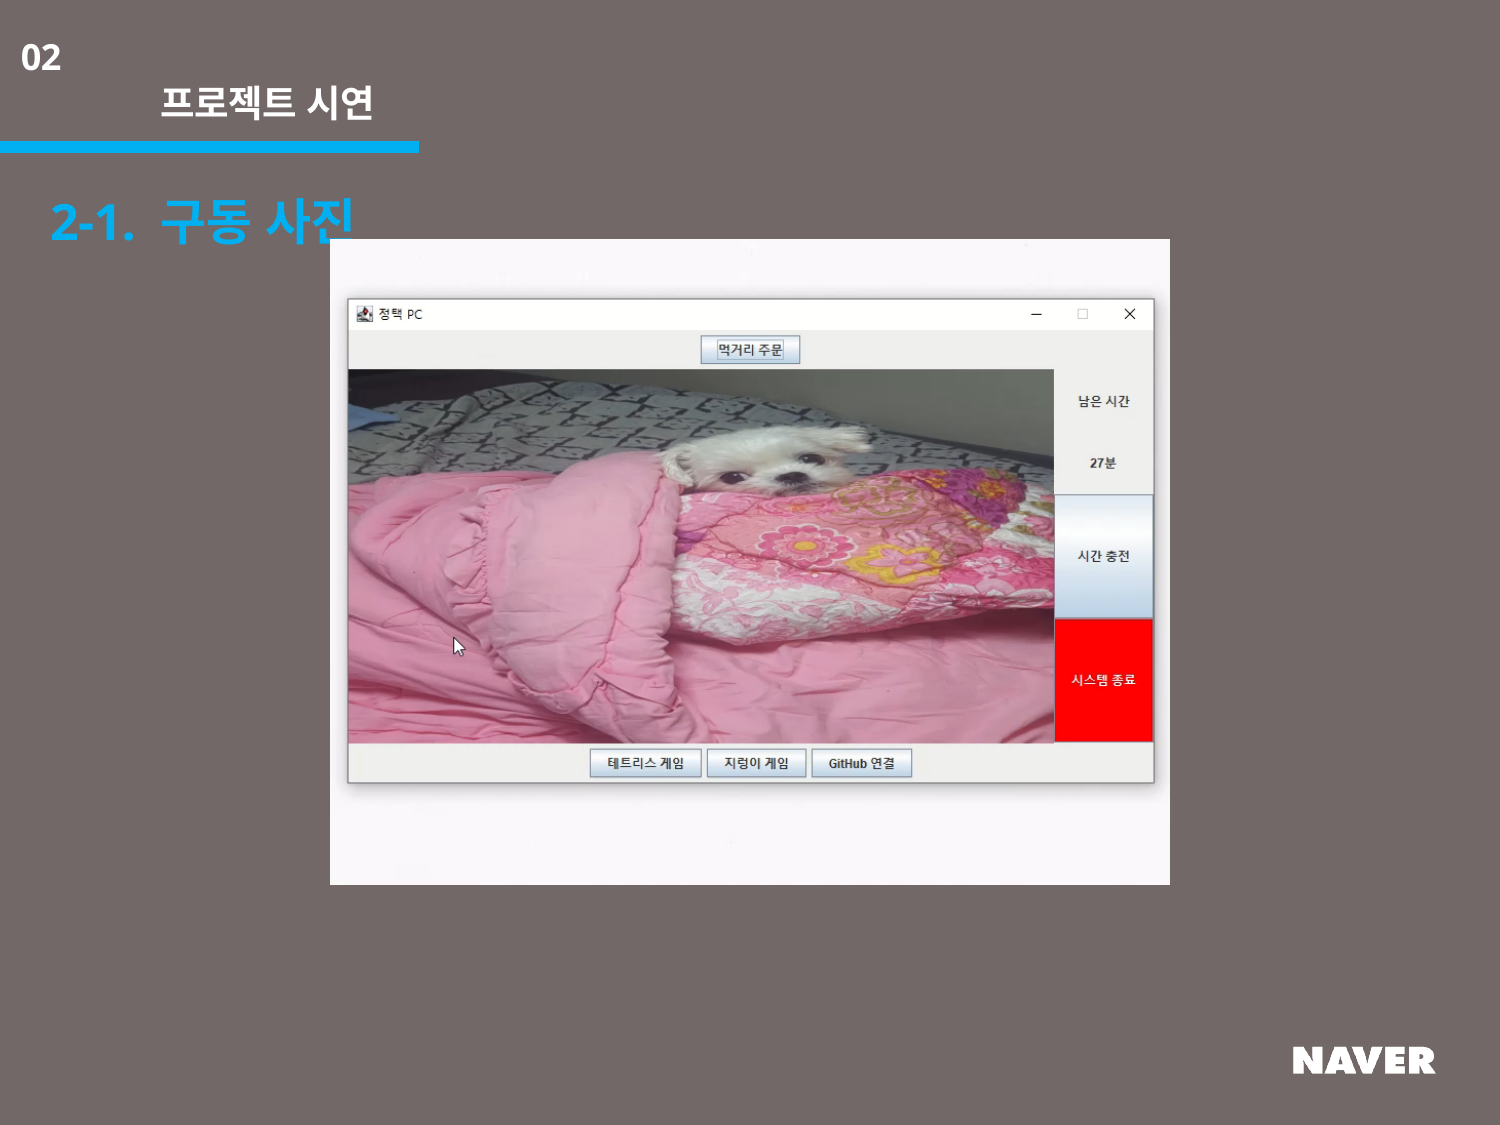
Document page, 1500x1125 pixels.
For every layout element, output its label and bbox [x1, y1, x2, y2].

text_box [329, 238, 1171, 887]
text_box [5, 27, 550, 134]
picture [0, 0, 1500, 1125]
